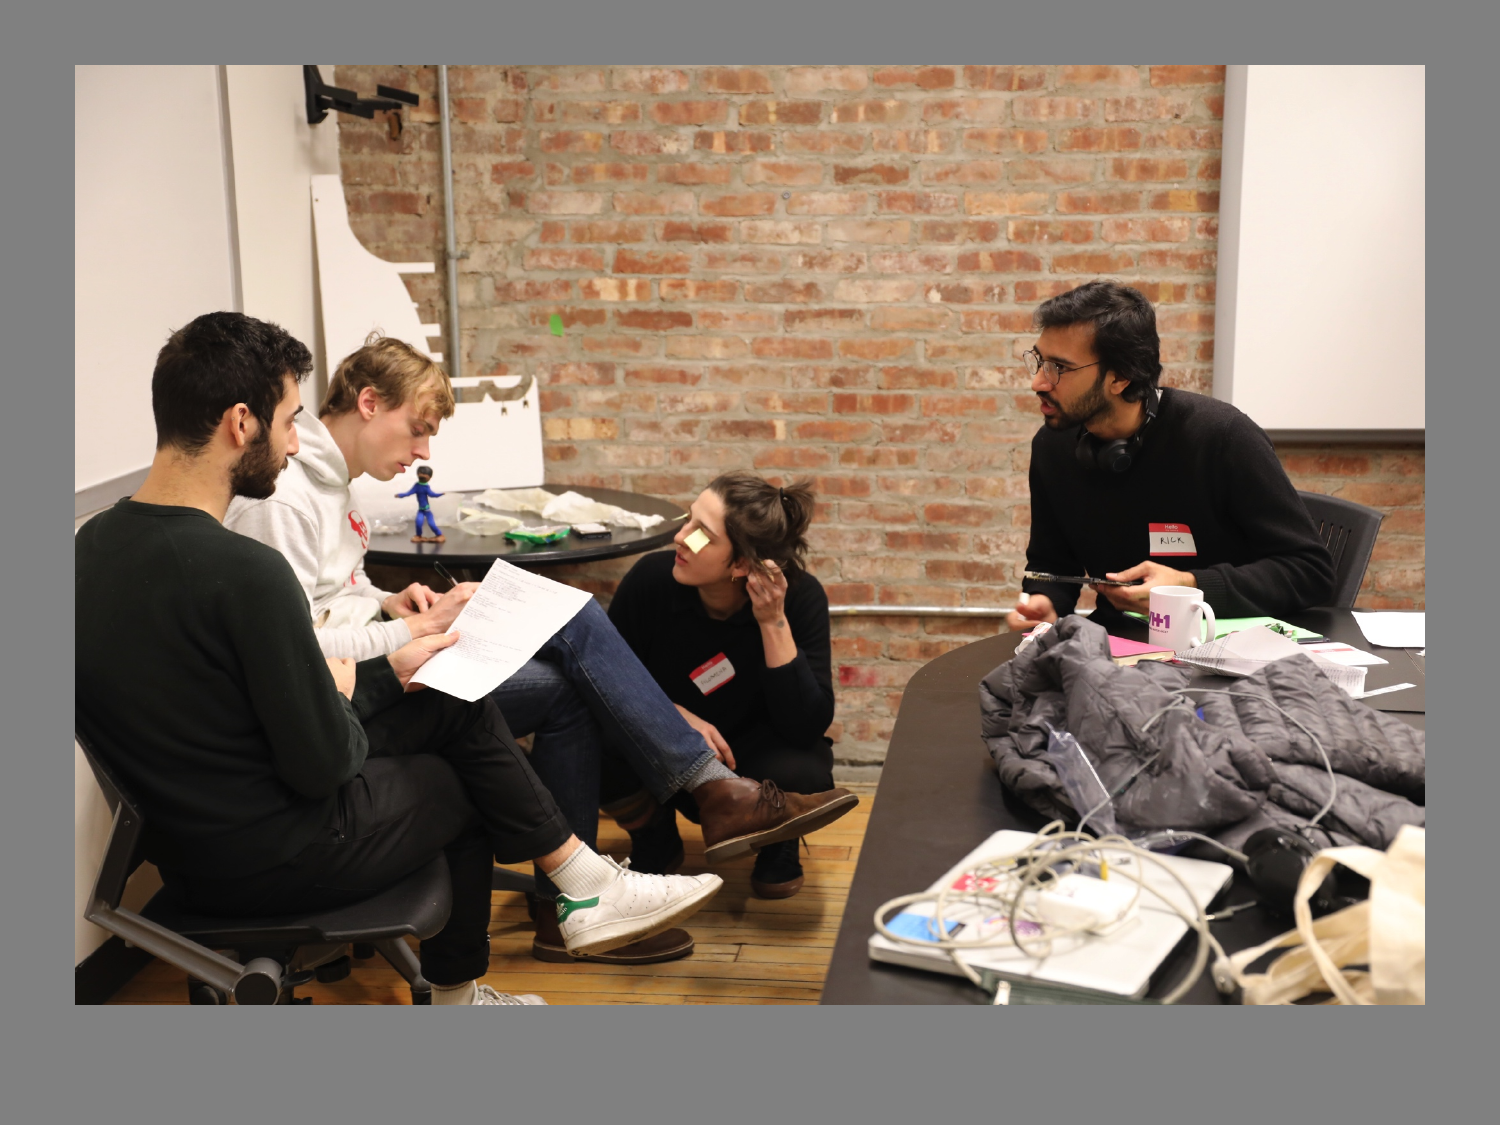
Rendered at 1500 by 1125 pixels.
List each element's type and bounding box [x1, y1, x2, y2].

list [74, 65, 1426, 1006]
